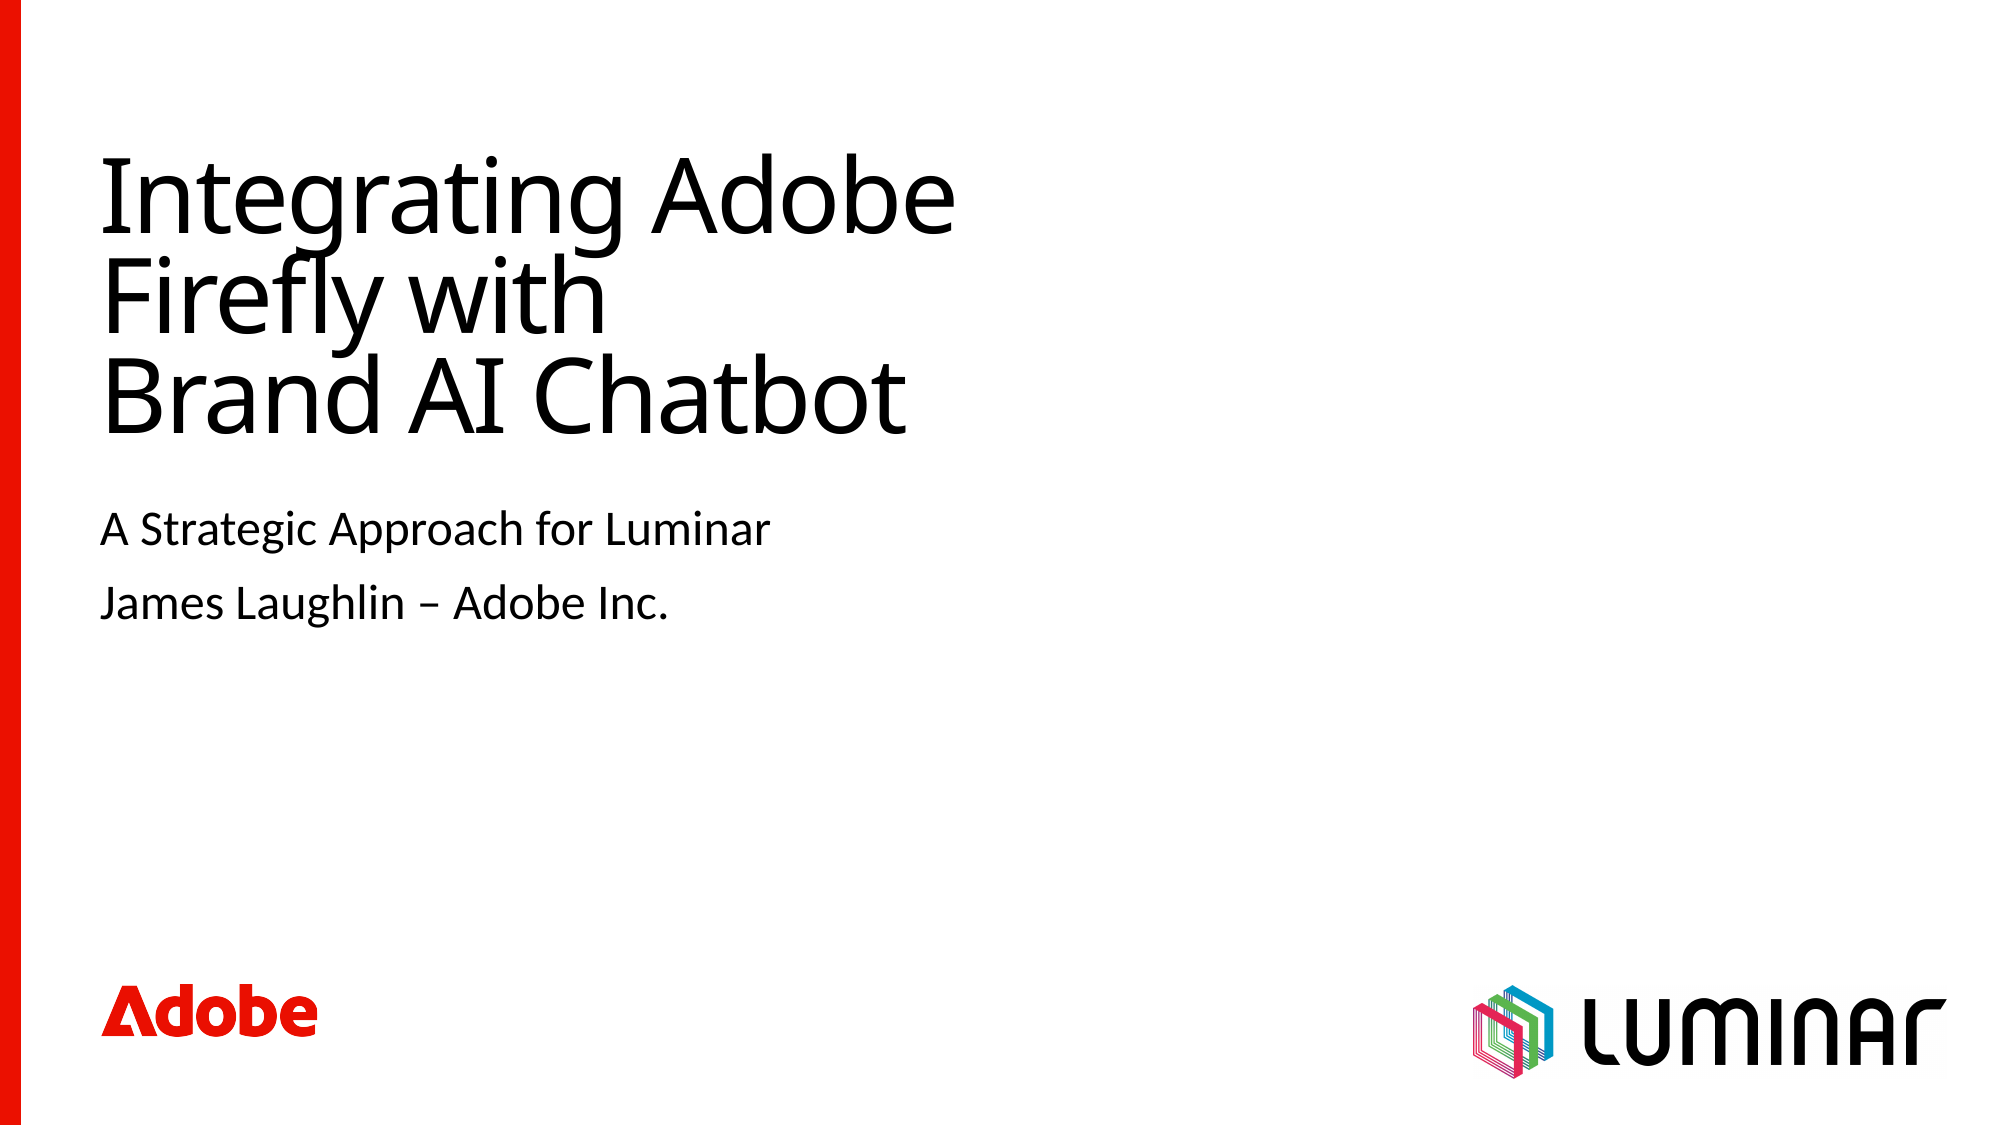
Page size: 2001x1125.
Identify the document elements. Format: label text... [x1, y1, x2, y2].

picture [1473, 985, 1947, 1080]
title Integrating Adobe Firefly with Brand AI Chatbot [99, 69, 975, 462]
picture [101, 984, 318, 1037]
subtitle A Strategic Approach for Luminar James Laughlin – Adobe Inc. [99, 494, 975, 766]
